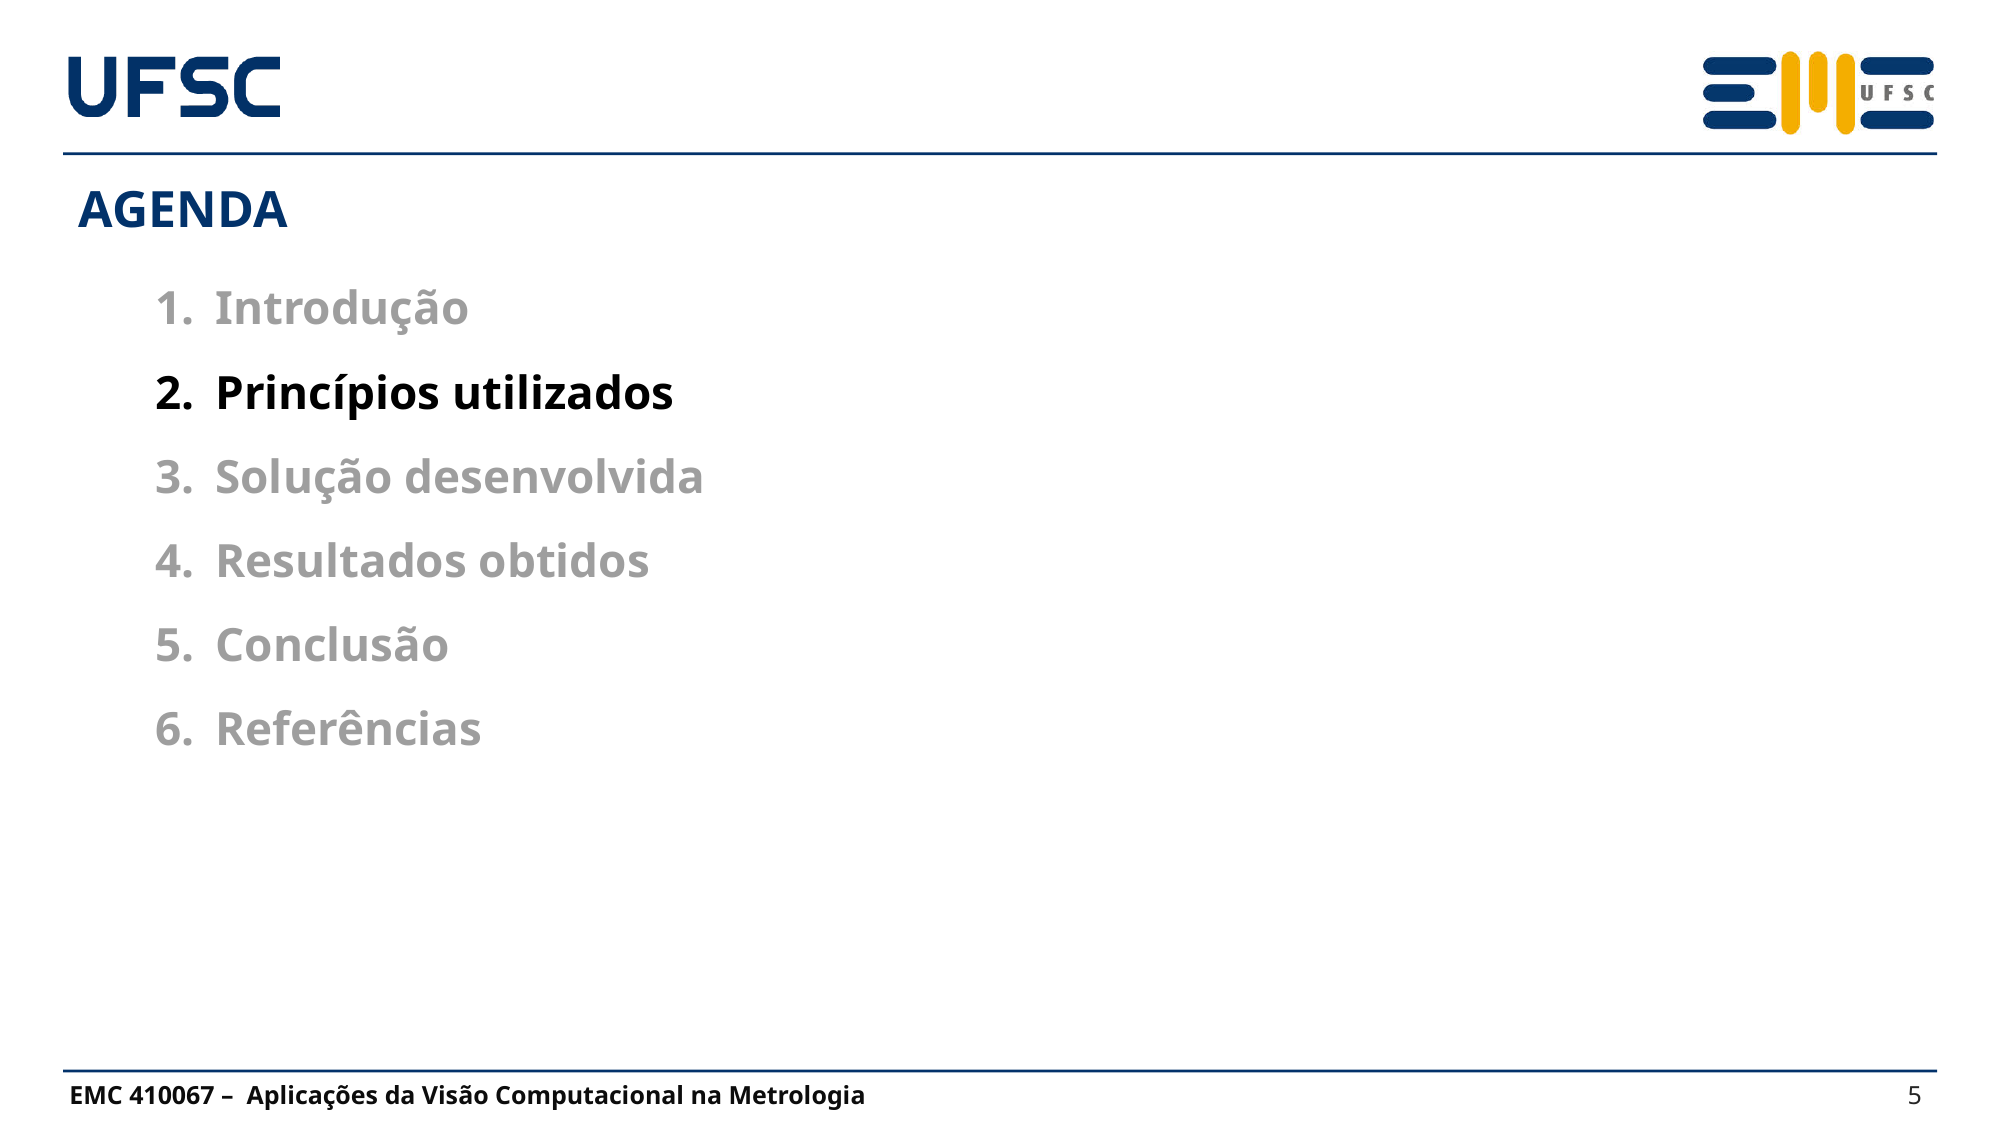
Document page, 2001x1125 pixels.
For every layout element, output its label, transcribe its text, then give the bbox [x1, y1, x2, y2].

picture [1702, 51, 1934, 135]
picture [68, 56, 280, 117]
title AGENDA [63, 150, 1938, 263]
list Introdução Princípios utilizados Solução desenvolvida Resultados obtidos Conclusão Referências [125, 263, 1395, 1099]
